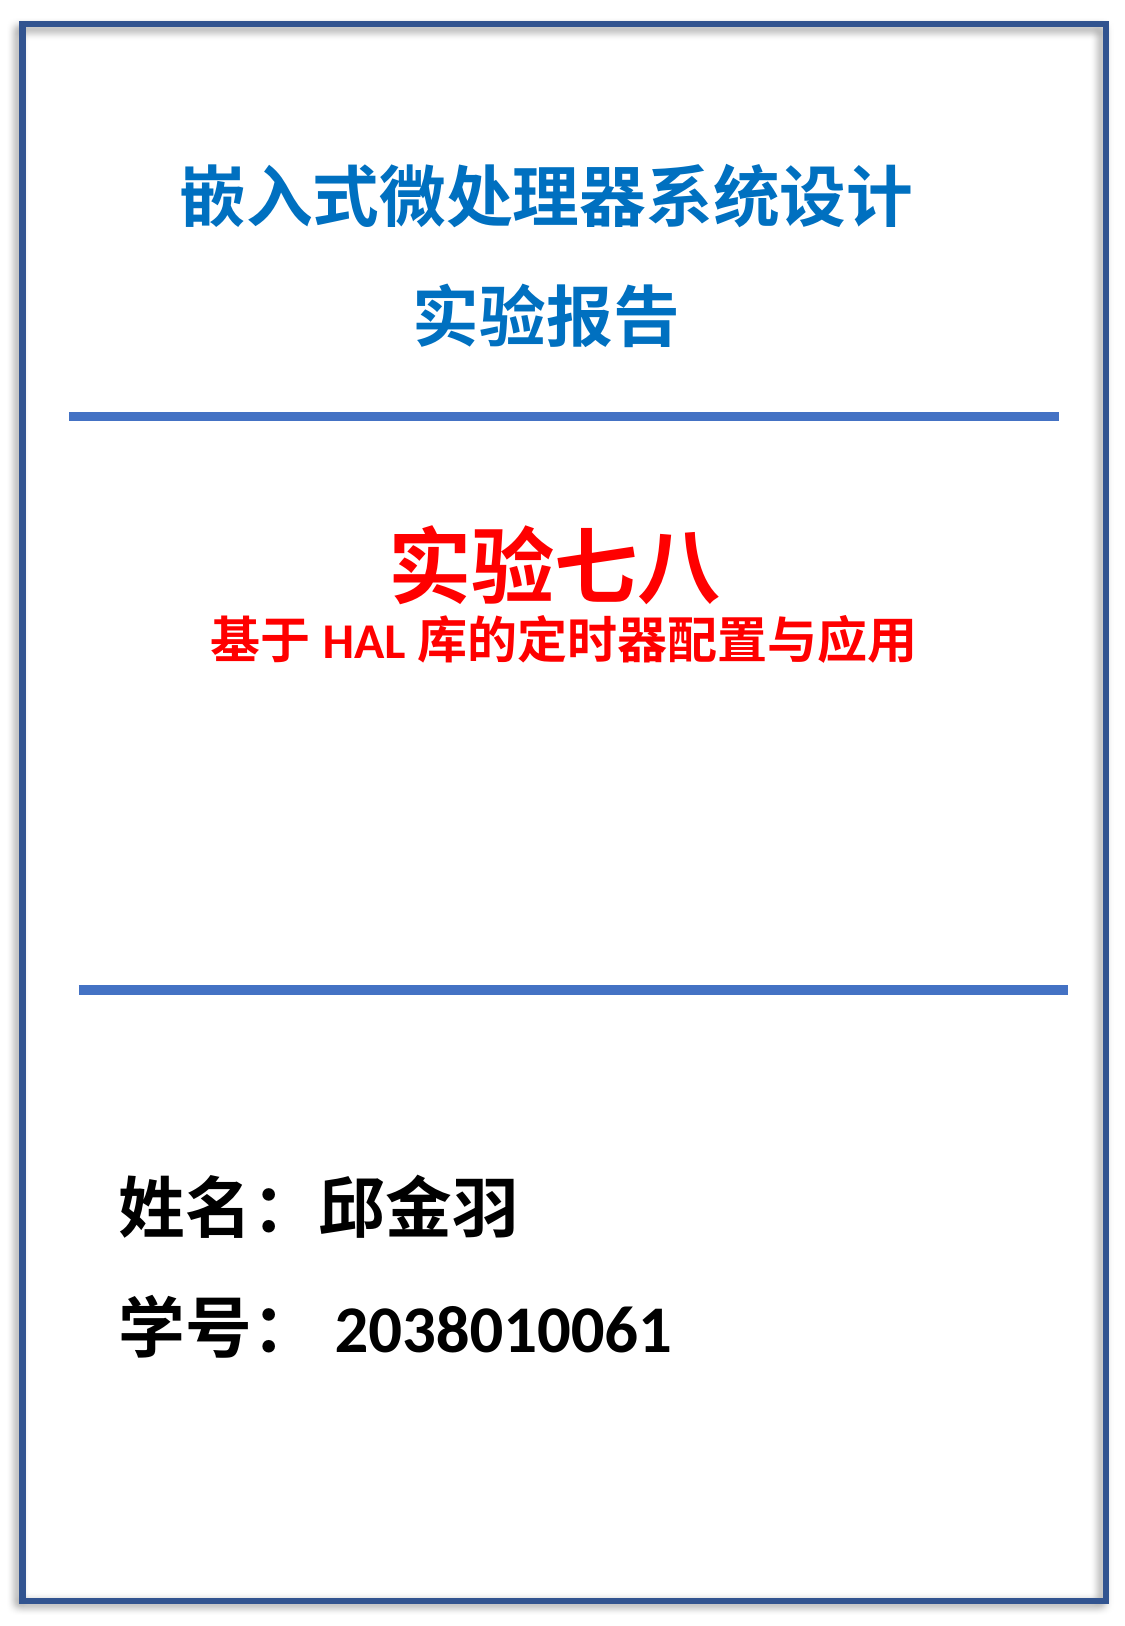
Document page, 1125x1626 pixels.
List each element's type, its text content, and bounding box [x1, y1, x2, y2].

text_box [21, 23, 1107, 1602]
text_box 嵌入式微处理器系统设计 实验报告 [19, 101, 1074, 363]
text_box 姓名：邱金羽 学号：2038010061 [103, 1187, 1110, 1424]
